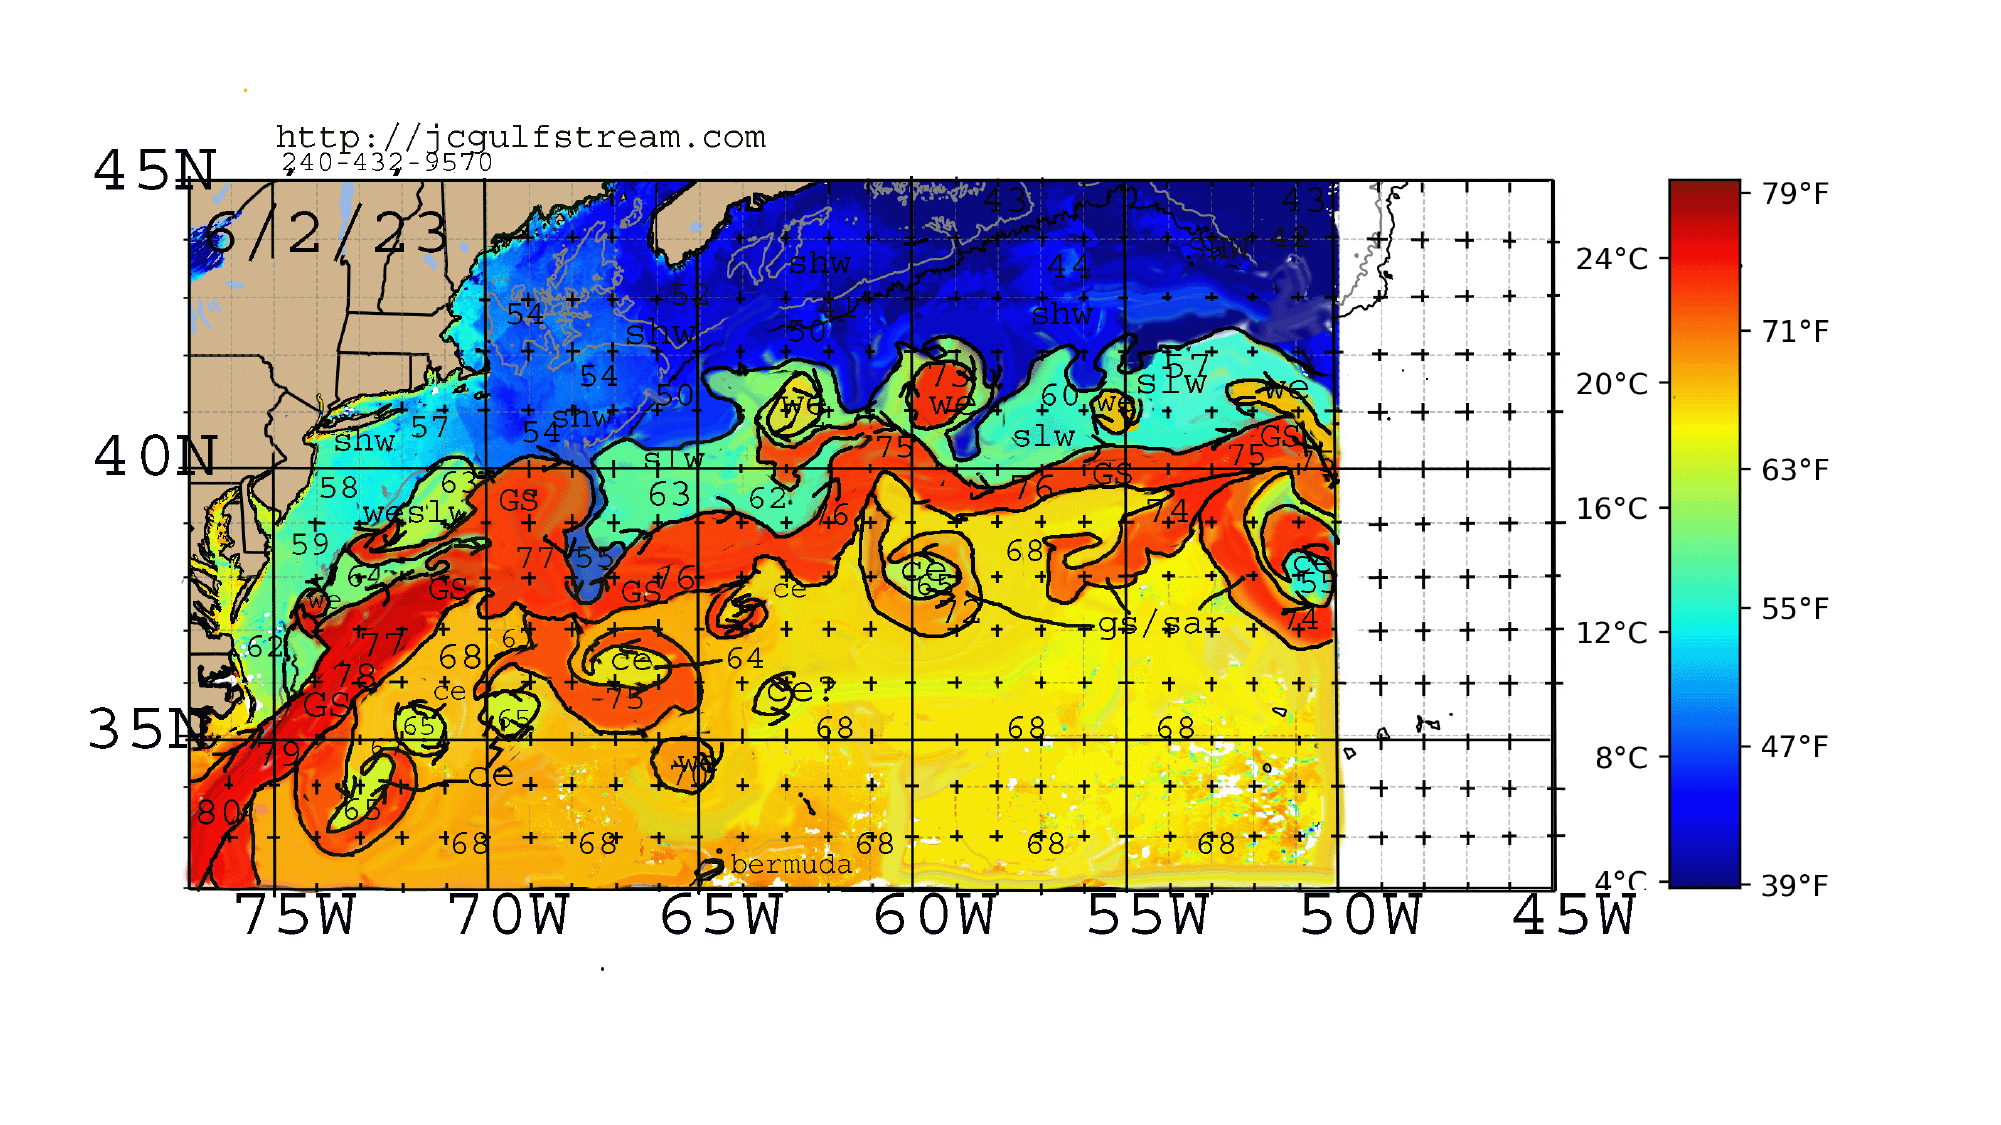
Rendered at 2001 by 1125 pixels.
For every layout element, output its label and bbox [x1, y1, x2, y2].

picture [72, 74, 1851, 1011]
